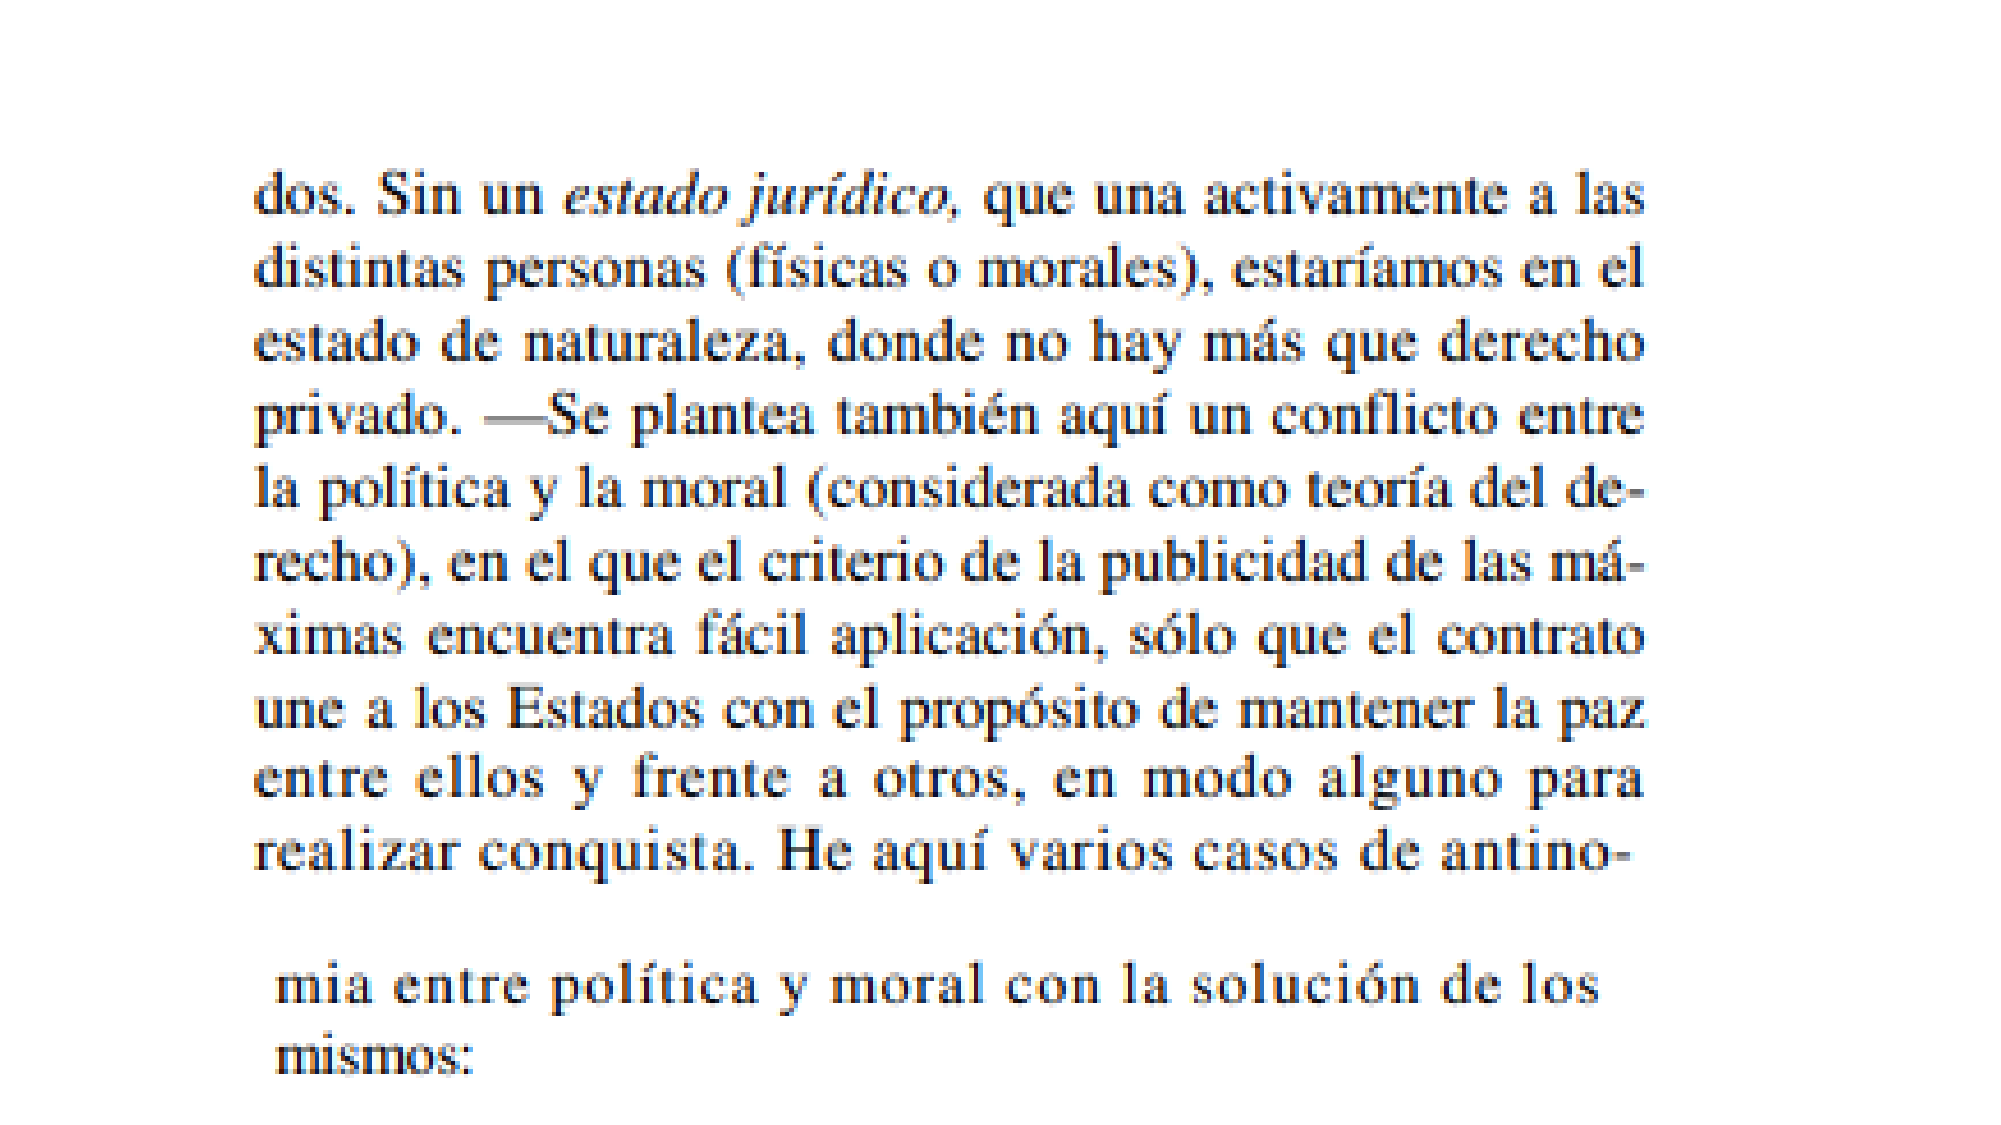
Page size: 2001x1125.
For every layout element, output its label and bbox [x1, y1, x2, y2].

picture [209, 159, 1686, 1114]
